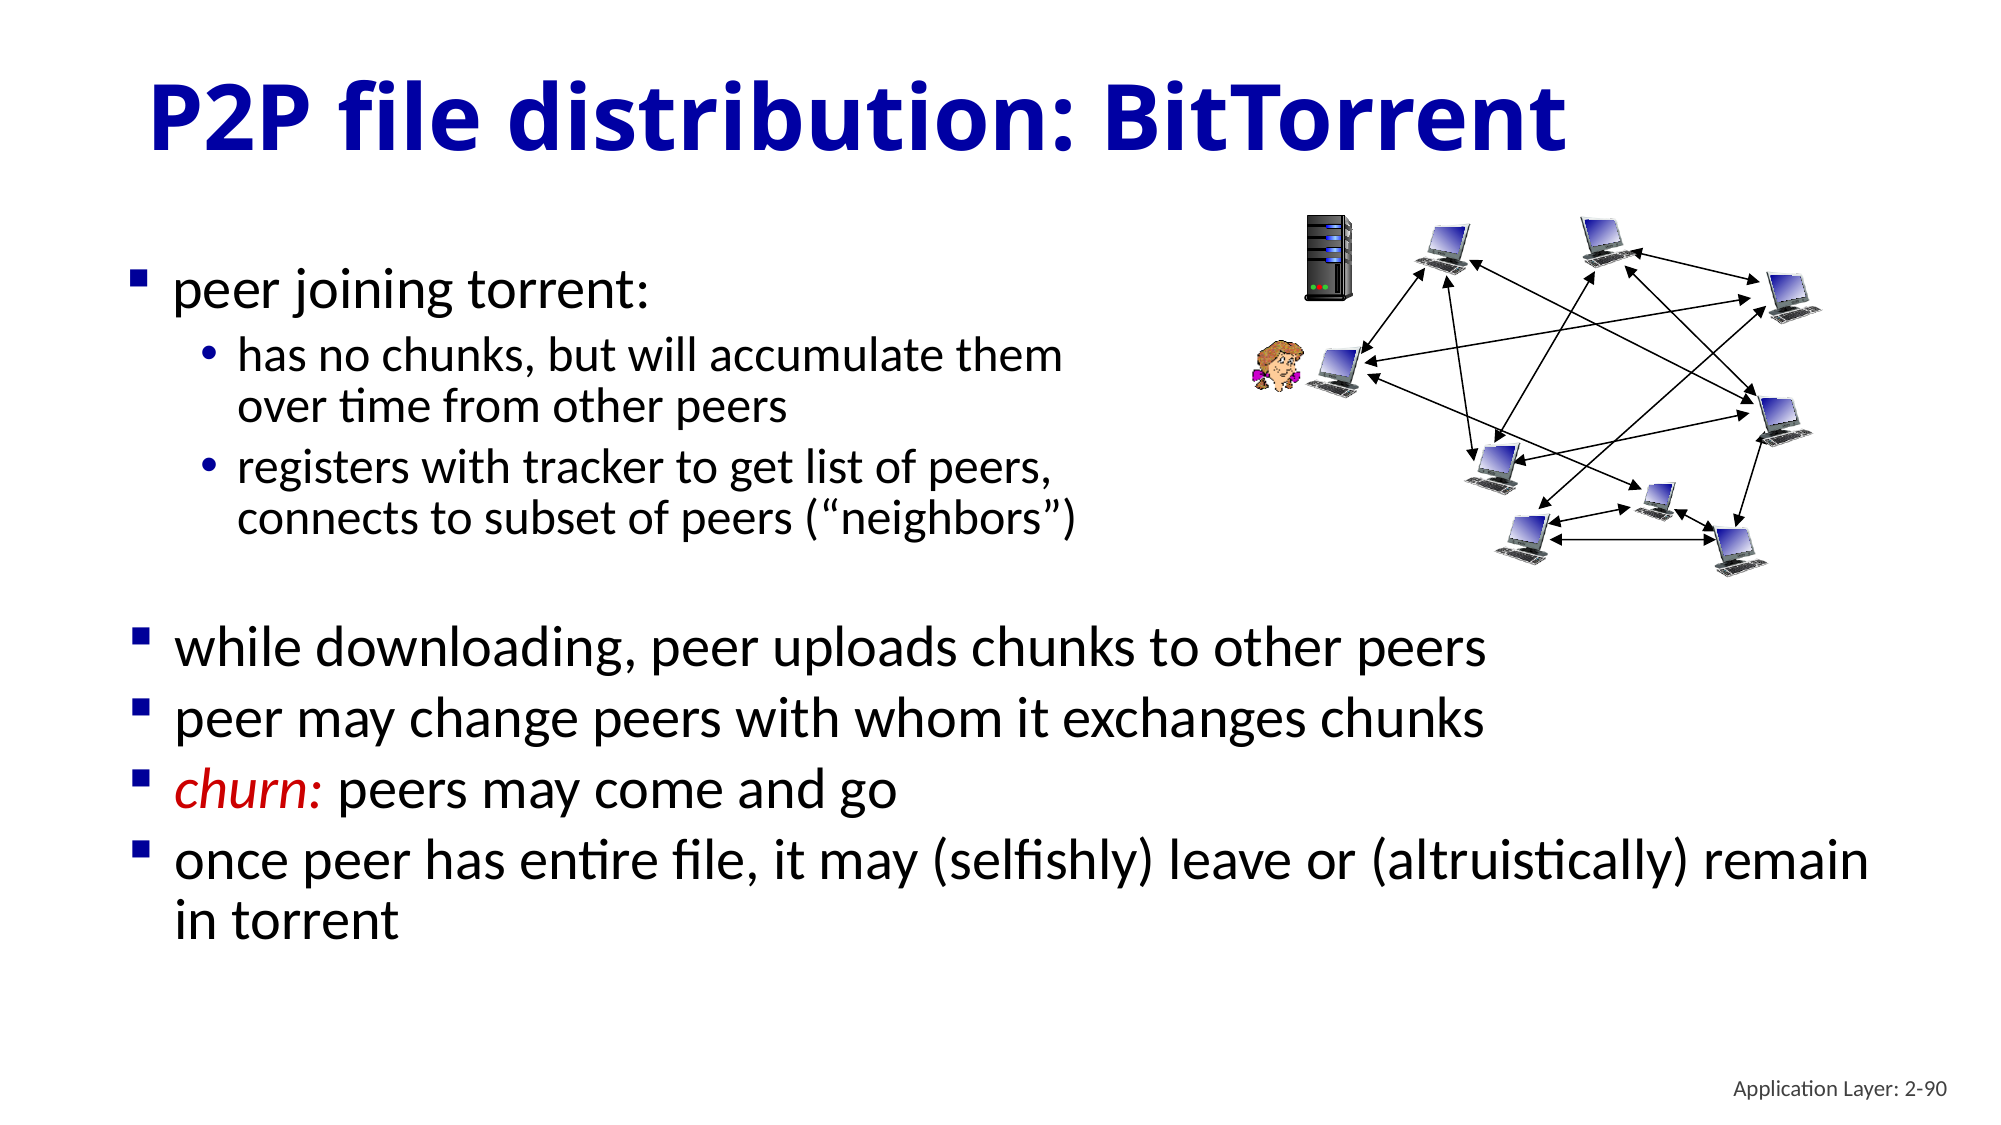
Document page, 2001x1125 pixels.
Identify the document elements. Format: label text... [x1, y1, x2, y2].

text_box while downloading, peer uploads chunks to other peers peer may change peers with whom it exchanges chunks churn: peers may come and go once peer has entire file, it may (selfishly) leave or (altruistically) remain in torrent [112, 611, 1916, 996]
title P2P file distribution: BitTorrent [131, 47, 1856, 195]
slide_number Application Layer: 2-90 [1512, 1056, 1963, 1117]
text_box peer joining torrent: has no chunks, but will accumulate them over time from other peers registers with tracker to get list of peers, connects to subset of peers (“neighbors”) [110, 253, 1093, 658]
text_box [1250, 214, 1836, 581]
